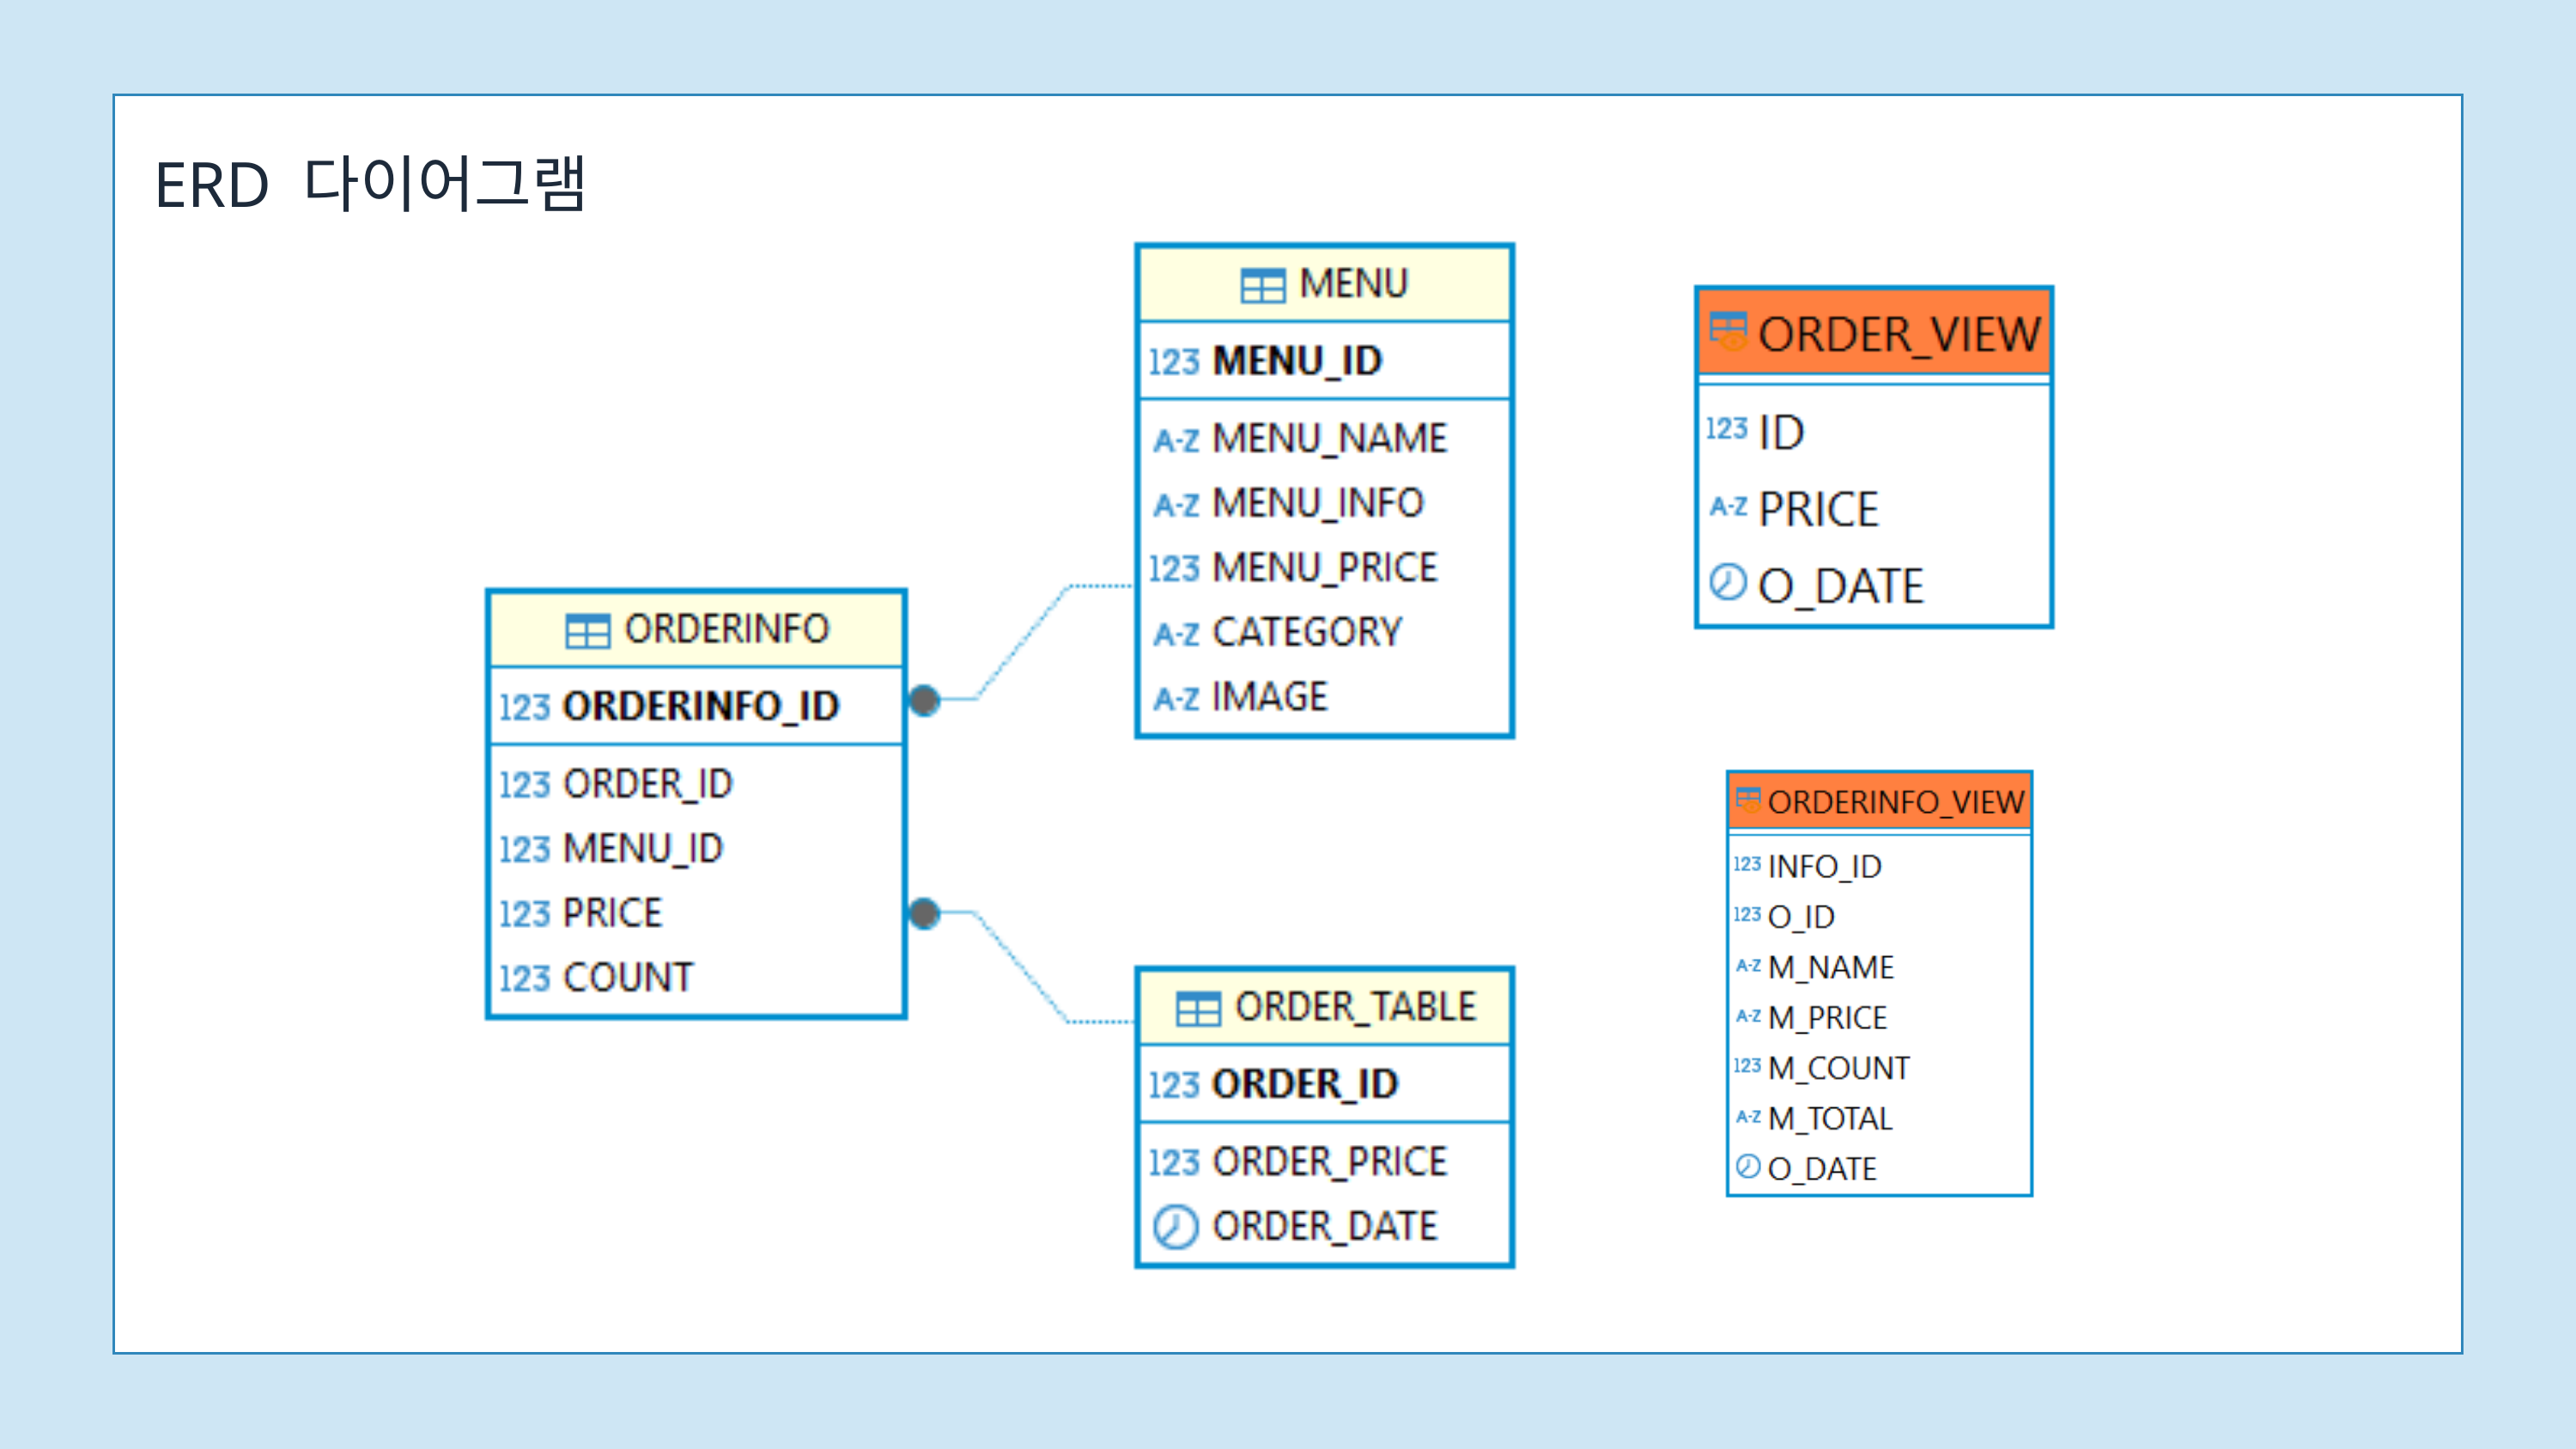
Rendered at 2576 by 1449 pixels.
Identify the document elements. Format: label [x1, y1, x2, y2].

text_box [113, 94, 2463, 1354]
